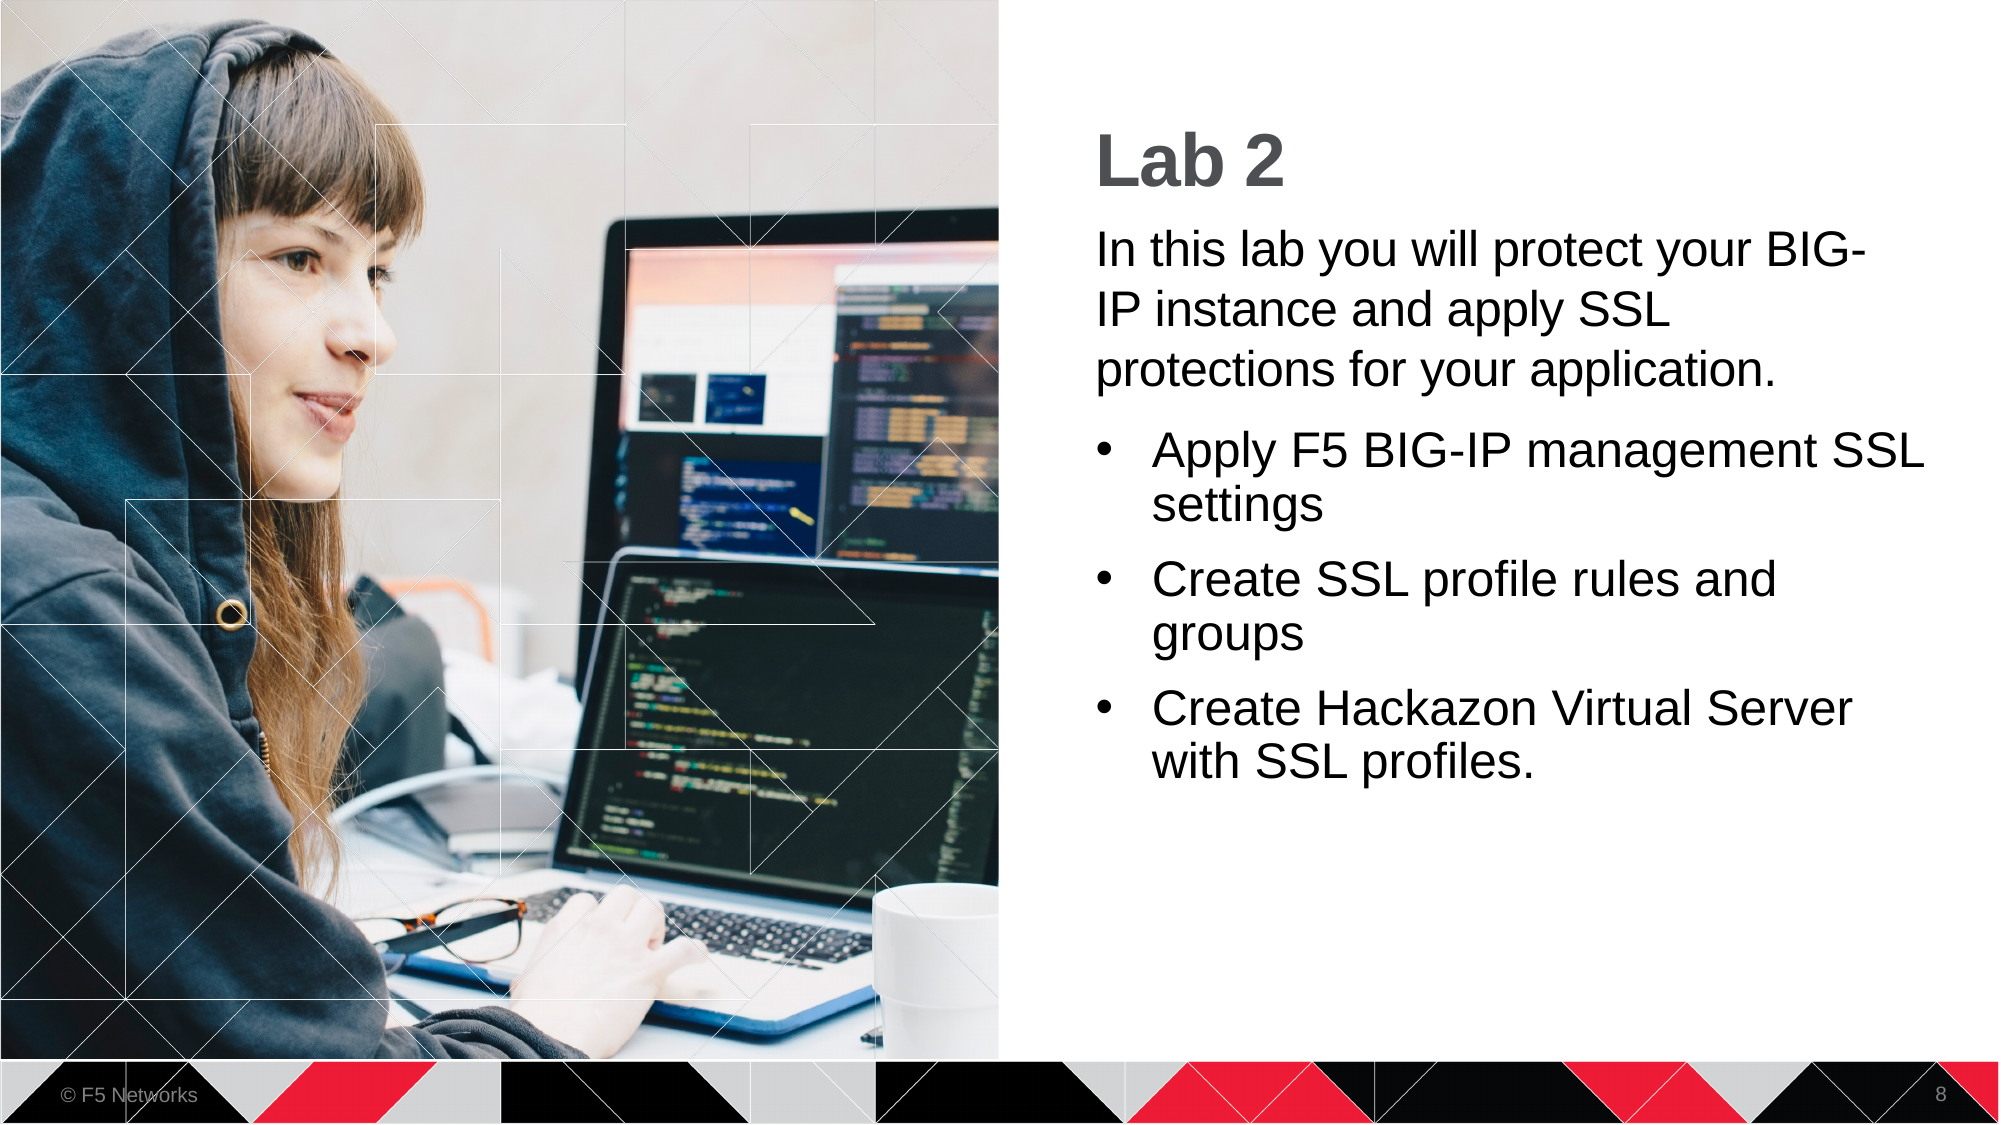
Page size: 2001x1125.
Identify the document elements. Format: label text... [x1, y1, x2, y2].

picture [0, 0, 2000, 1125]
text_box Apply F5 BIG-IP management SSL settings Create SSL profile rules and groups Create Hackazon Virtual Server with SSL profiles. [1080, 416, 1950, 1050]
text_box In this lab you will protect your BIG-IP instance and apply SSL protections for your application. [1080, 230, 1907, 382]
text_box Lab 2 [1080, 80, 1907, 230]
